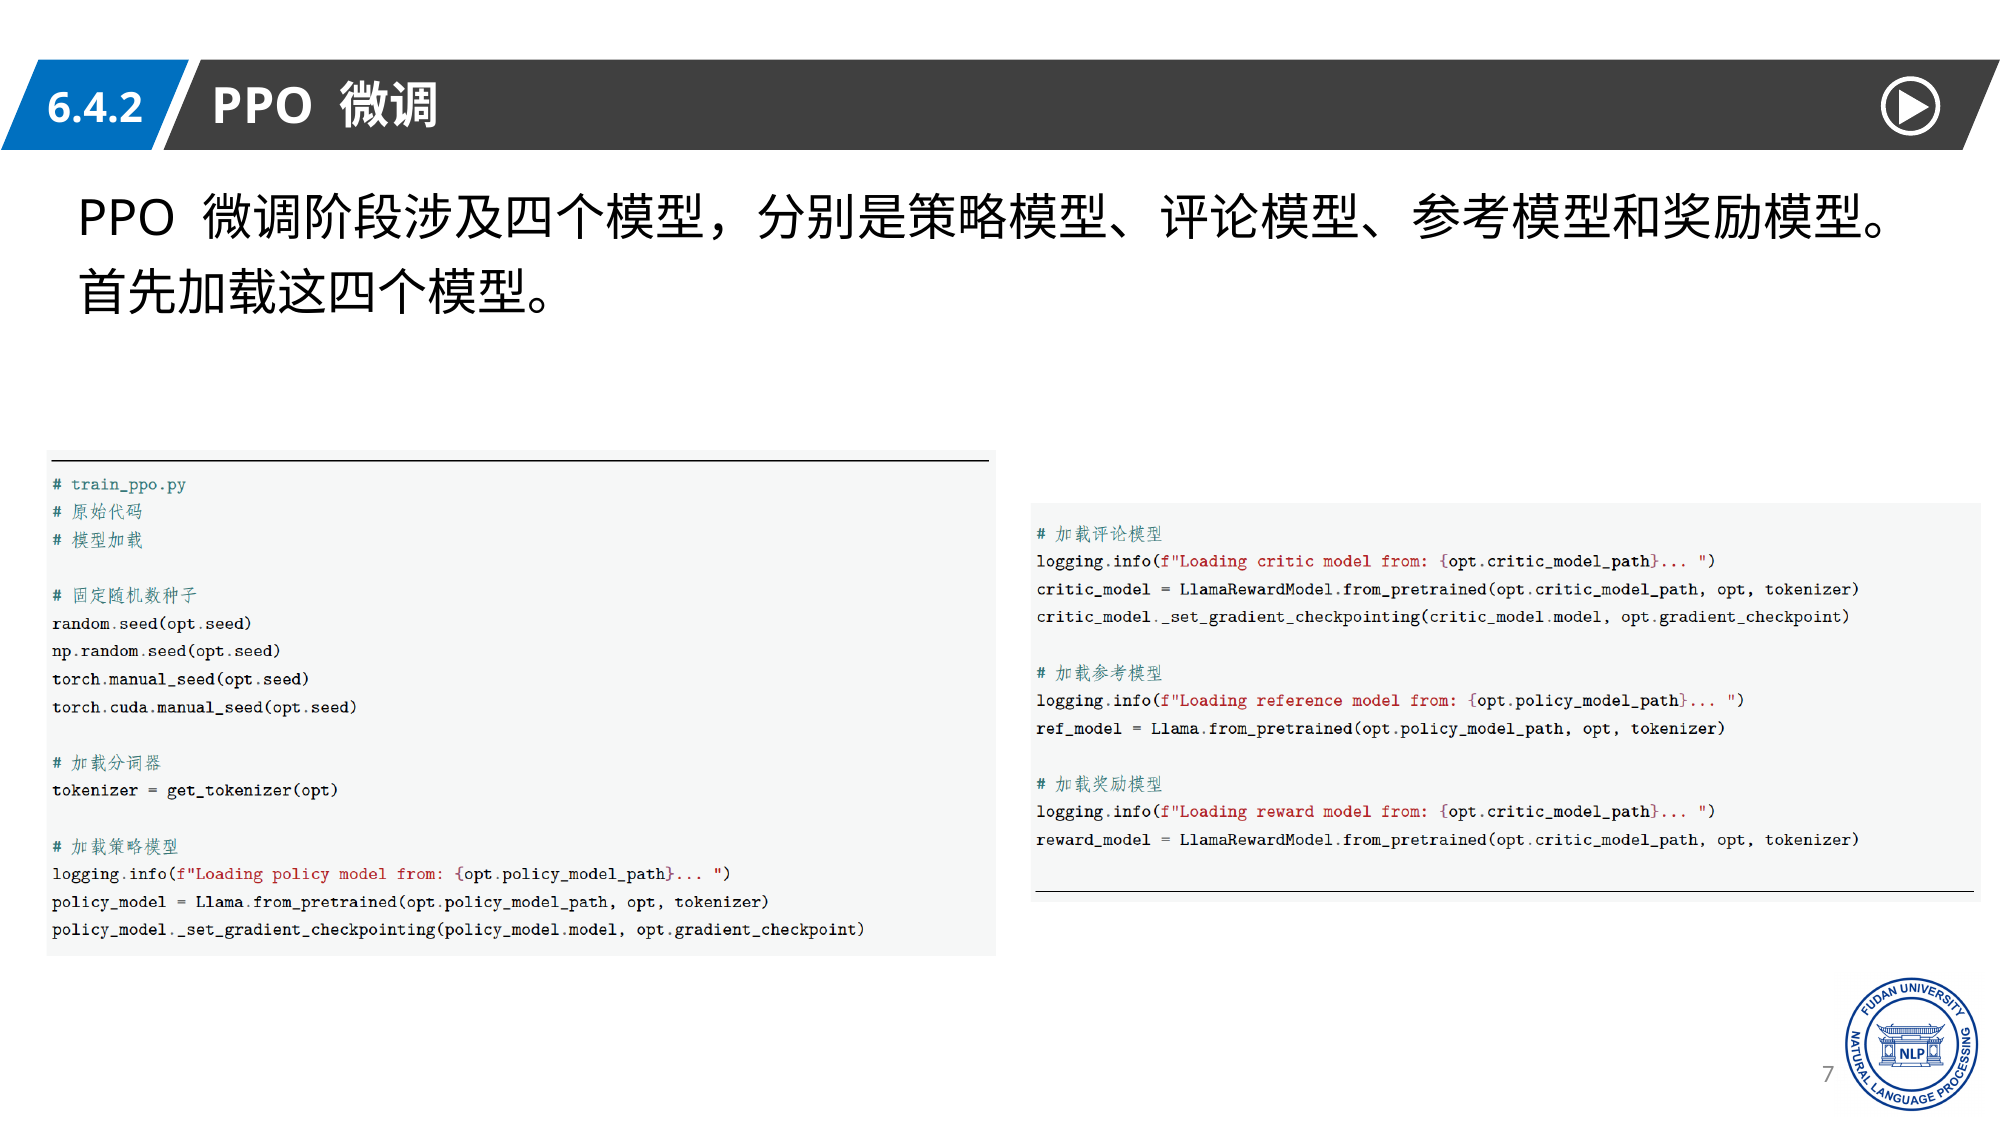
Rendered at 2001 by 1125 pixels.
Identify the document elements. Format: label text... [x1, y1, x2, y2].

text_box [1883, 78, 1939, 134]
slide_number 70 [1412, 1042, 1863, 1103]
picture [1834, 972, 1985, 1117]
text_box PPO 微调阶段涉及四个模型，分别是策略模型、评论模型、参考模型和奖励模型。首先加载这四个模型。 [62, 163, 1930, 329]
text_box PPO 微调 [196, 66, 455, 142]
picture [46, 450, 1001, 957]
picture [1030, 503, 1985, 904]
text_box [163, 59, 2000, 150]
text_box [32, 59, 189, 120]
text_box 6.4.2 [26, 73, 164, 138]
text_box [1, 89, 157, 150]
